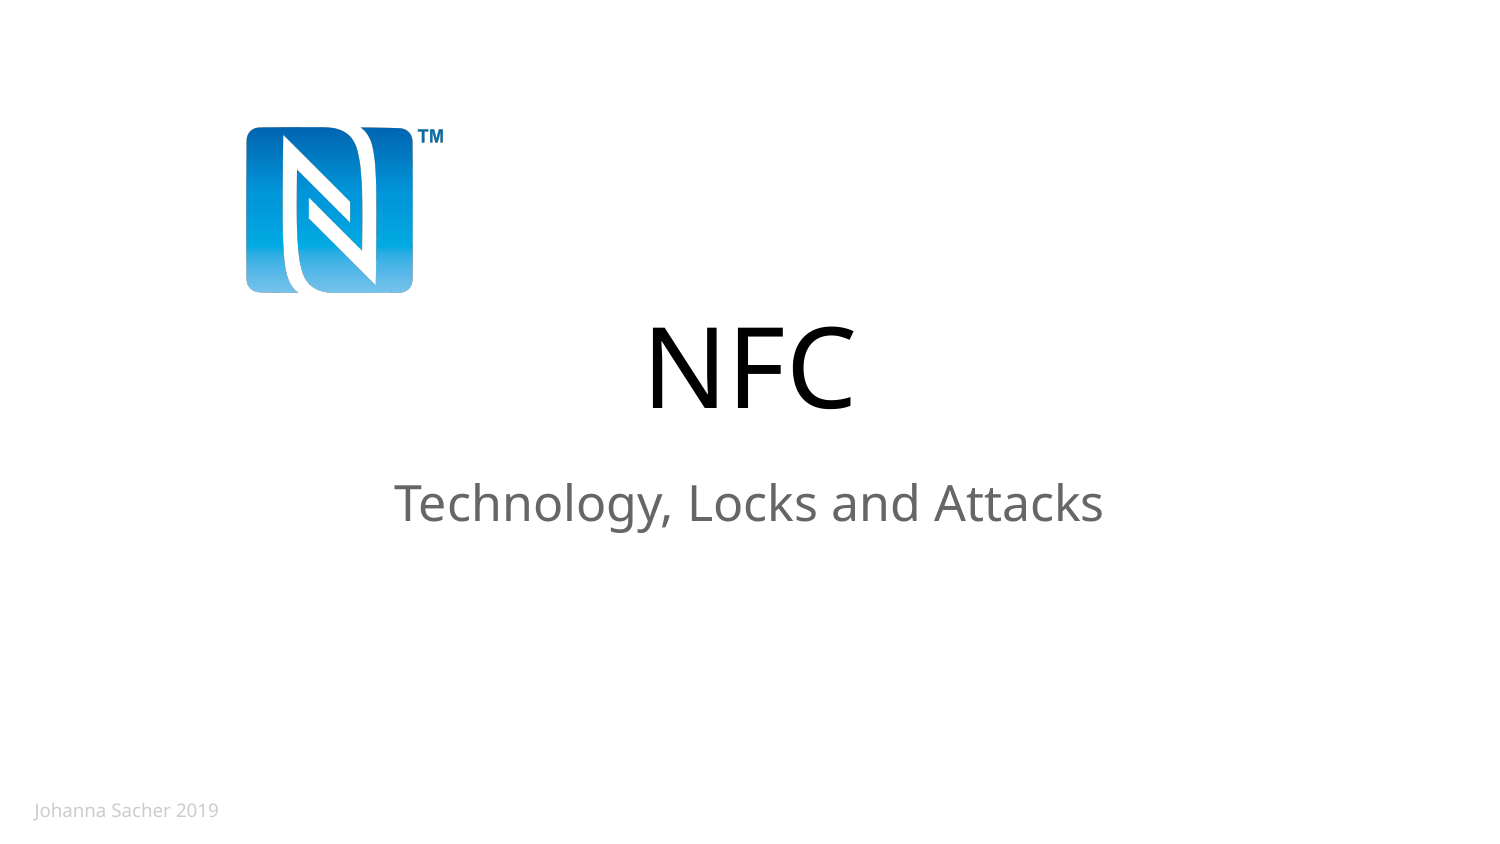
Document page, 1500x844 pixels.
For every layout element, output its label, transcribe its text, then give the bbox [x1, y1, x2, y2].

subtitle Technology, Locks and Attacks [51, 456, 1449, 578]
text_box Johanna Sacher 2019 [19, 784, 255, 840]
picture [241, 121, 448, 298]
title NFC [51, 135, 1449, 456]
